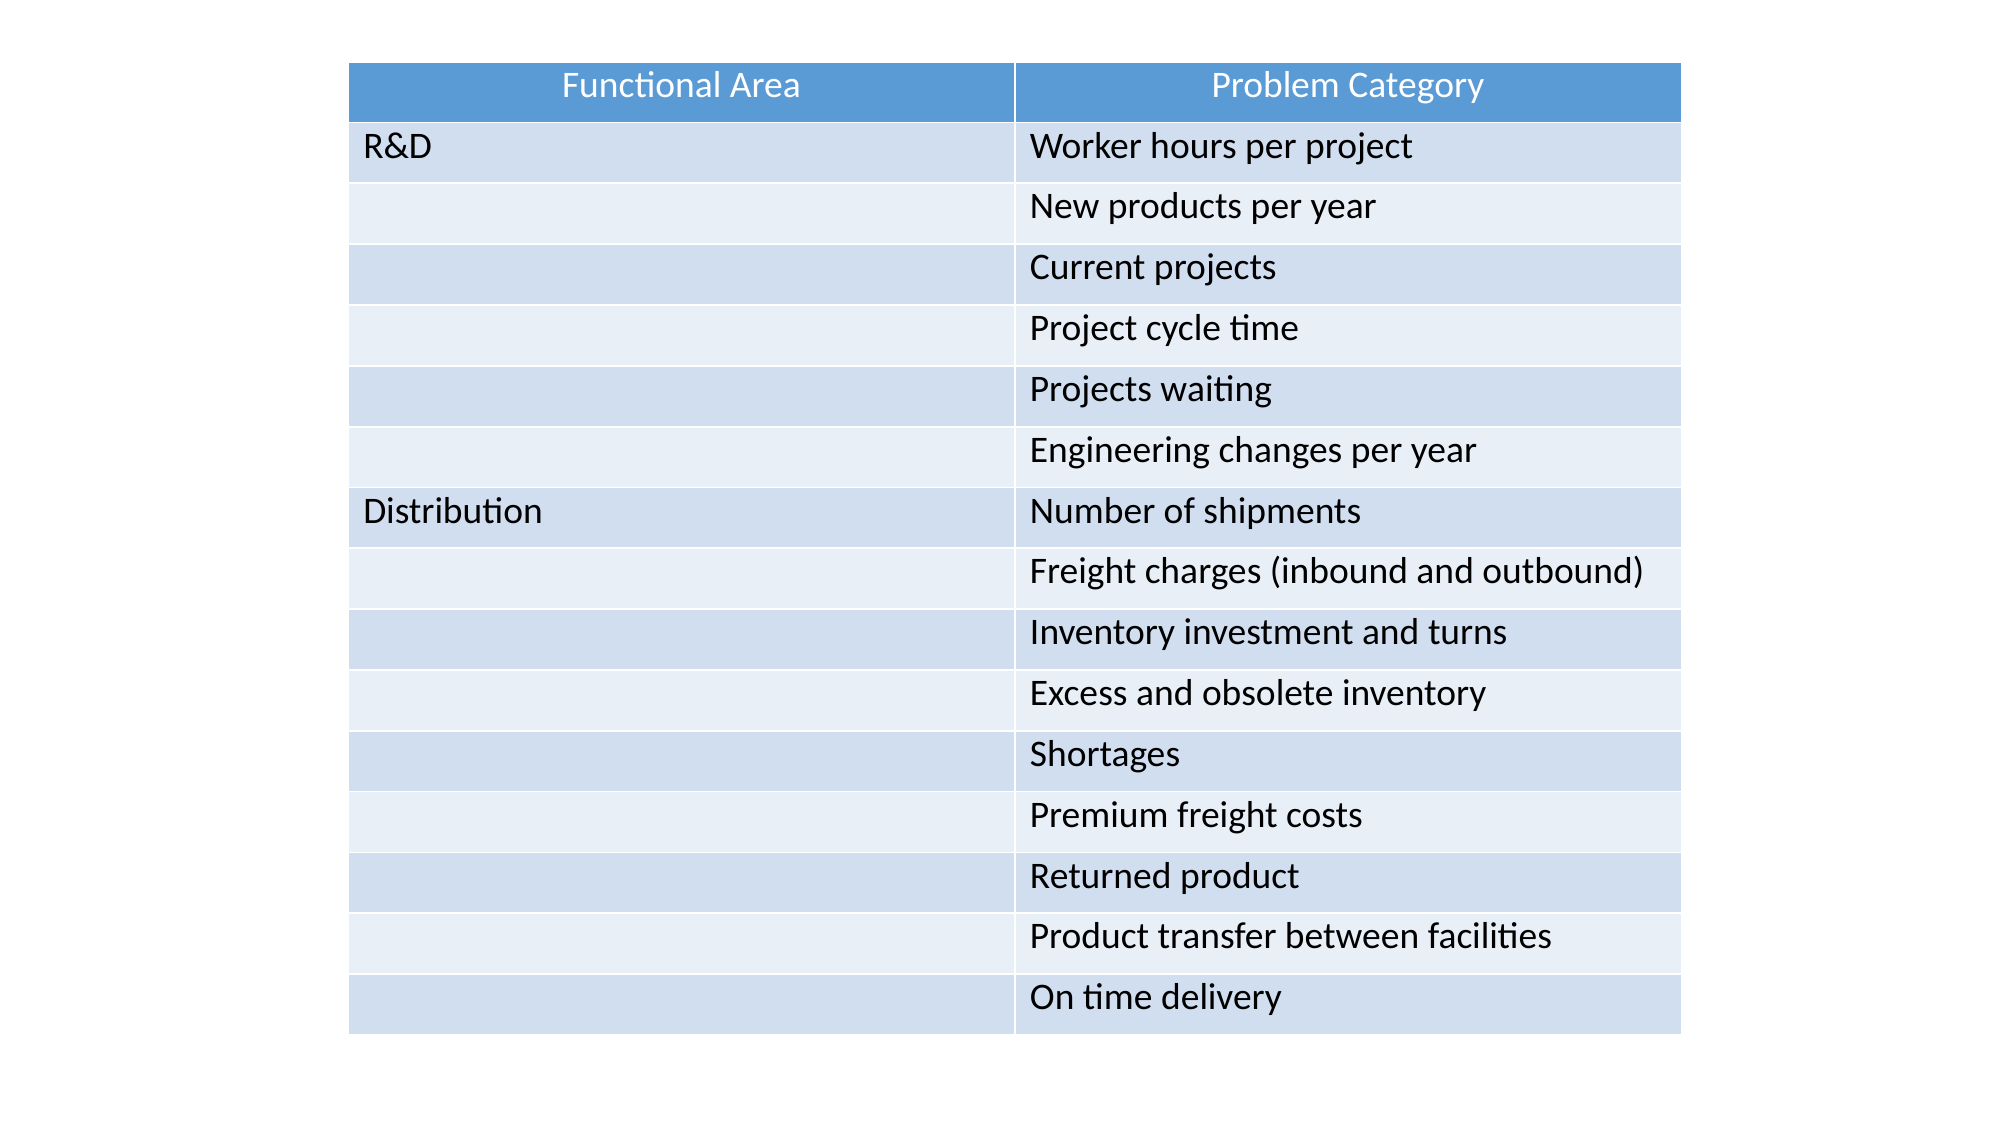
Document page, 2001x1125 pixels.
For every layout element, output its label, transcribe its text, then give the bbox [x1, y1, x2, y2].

table_cell Shortages [1016, 732, 1681, 791]
table_cell [349, 914, 1014, 973]
table_cell [349, 306, 1014, 365]
table_cell [349, 671, 1014, 730]
table_cell [349, 975, 1014, 1034]
table_cell [349, 549, 1014, 608]
table_cell Engineering changes per year [1016, 428, 1681, 487]
table_cell On time delivery [1016, 975, 1681, 1034]
table_cell Inventory investment and turns [1016, 610, 1681, 669]
table_cell Premium freight costs [1016, 792, 1681, 852]
table_cell [349, 610, 1014, 669]
table_cell Project cycle time [1016, 306, 1681, 365]
table_cell [349, 792, 1014, 852]
table_header Functional Area [349, 63, 1014, 122]
table_cell [349, 732, 1014, 791]
table_cell Projects waiting [1016, 367, 1681, 426]
table_header Problem Category [1016, 63, 1681, 122]
table_cell Product transfer between facilities [1016, 914, 1681, 973]
table_cell [349, 428, 1014, 487]
table_cell Distribution [349, 488, 1014, 547]
table_cell New products per year [1016, 184, 1681, 243]
table_cell Worker hours per project [1016, 123, 1681, 182]
table_cell Number of shipments [1016, 488, 1681, 547]
table_cell Freight charges (inbound and outbound) [1016, 549, 1681, 608]
table_cell R&D [349, 123, 1014, 182]
table_cell [349, 245, 1014, 304]
table_cell [349, 853, 1014, 912]
table_cell [349, 367, 1014, 426]
table_cell Current projects [1016, 245, 1681, 304]
table_cell Excess and obsolete inventory [1016, 671, 1681, 730]
table_cell Returned product [1016, 853, 1681, 912]
table_cell [349, 184, 1014, 243]
